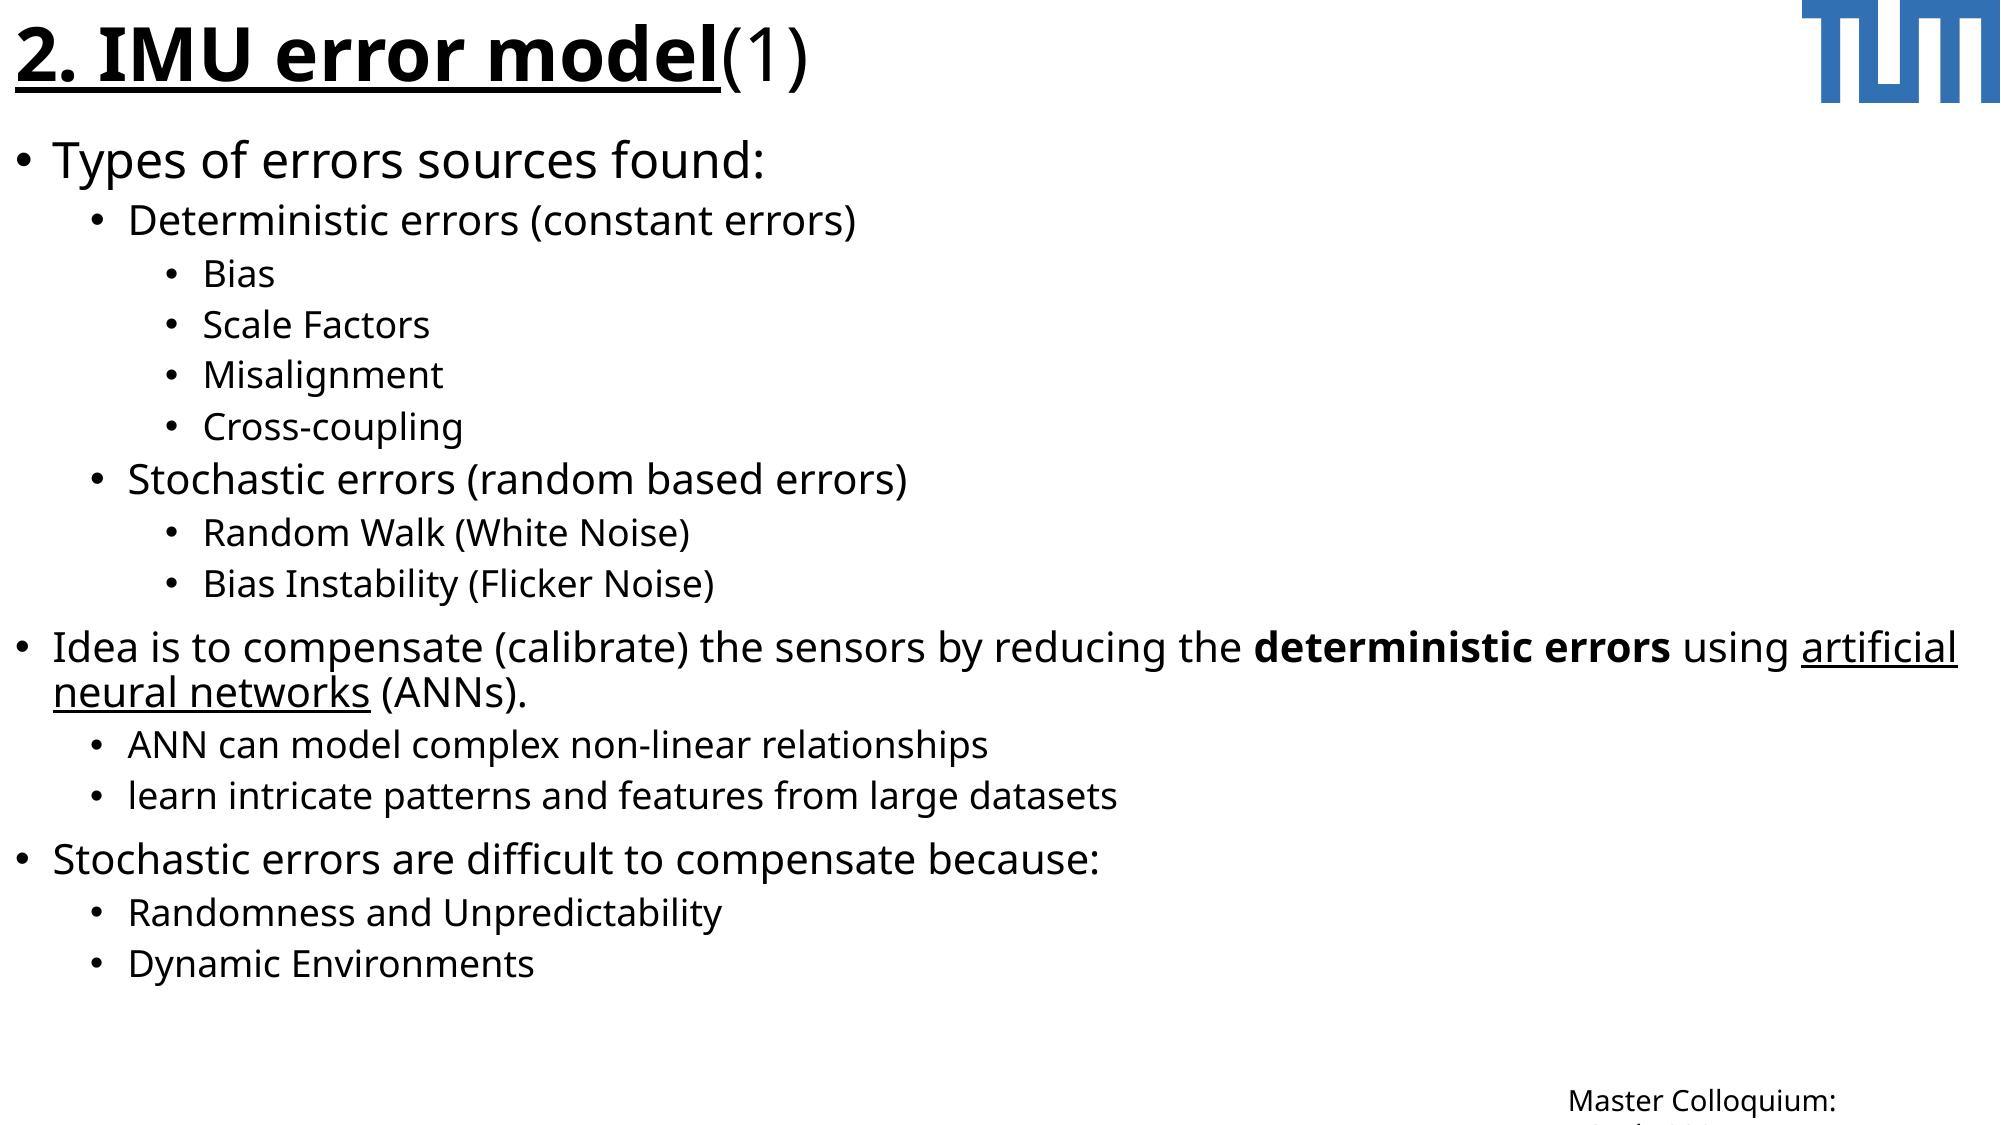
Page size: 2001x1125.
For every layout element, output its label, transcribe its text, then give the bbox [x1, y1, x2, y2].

text_box Master Colloquium: 16.July.2024 [1553, 1074, 2000, 1125]
list Types of errors sources found: Deterministic errors (constant errors) Bias Scale Factors Misalignment Cross-coupling Stochastic errors (random based errors) Random Walk (White Noise) Bias Instability (Flicker Noise) Idea is to compensate (calibrate) the sensors by reducing the deterministic errors using artificial neural networks (ANNs). ANN can model complex non-linear relationships learn intricate patterns and features from large datasets Stochastic errors are difficult to compensate because: Randomness and Unpredictability Dynamic Environments [0, 127, 2000, 1122]
picture [1801, 0, 2000, 104]
title 2. IMU error model(1) [0, 3, 1000, 112]
